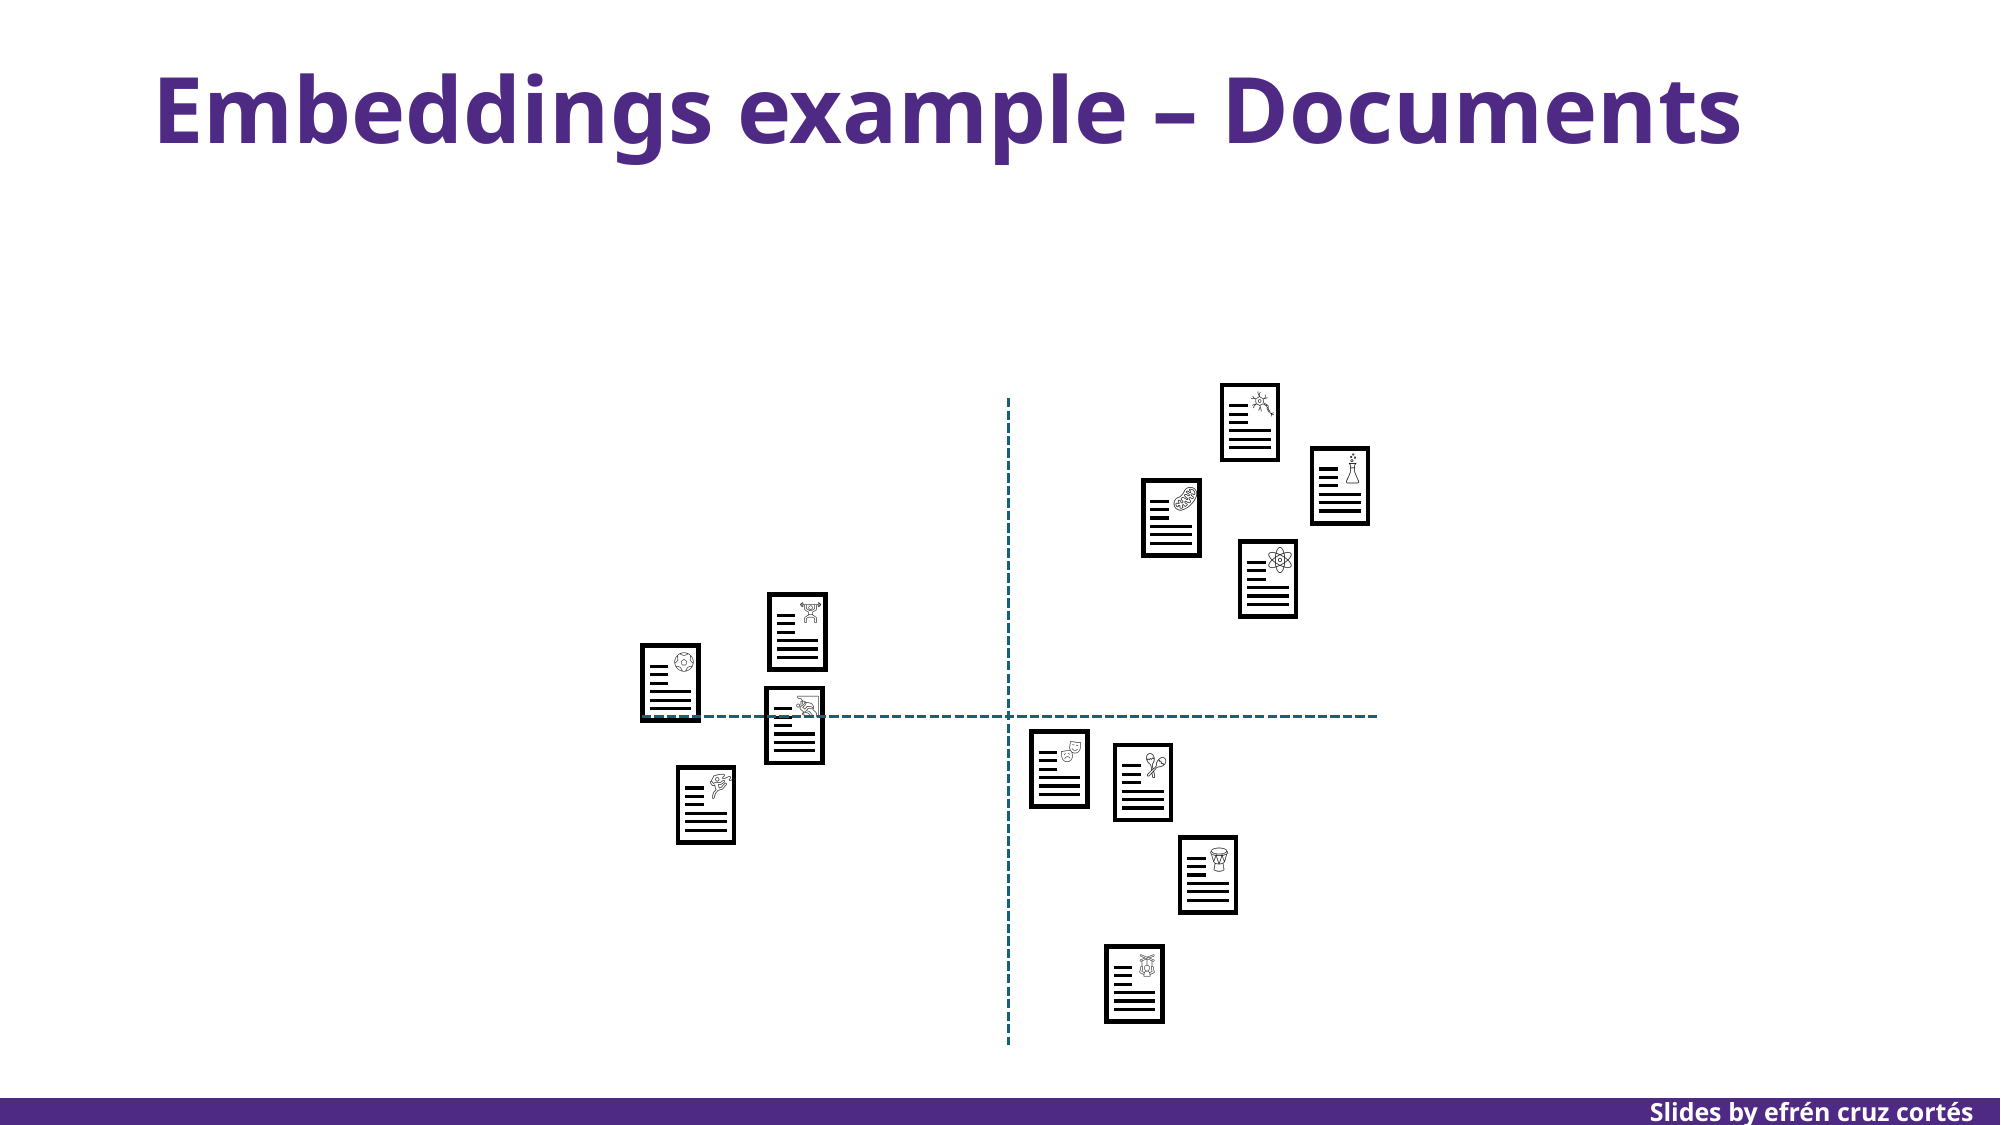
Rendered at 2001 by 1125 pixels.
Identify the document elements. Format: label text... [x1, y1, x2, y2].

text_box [1221, 384, 1279, 397]
title Embeddings example – Documents [137, 39, 1863, 188]
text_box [641, 397, 1378, 1046]
